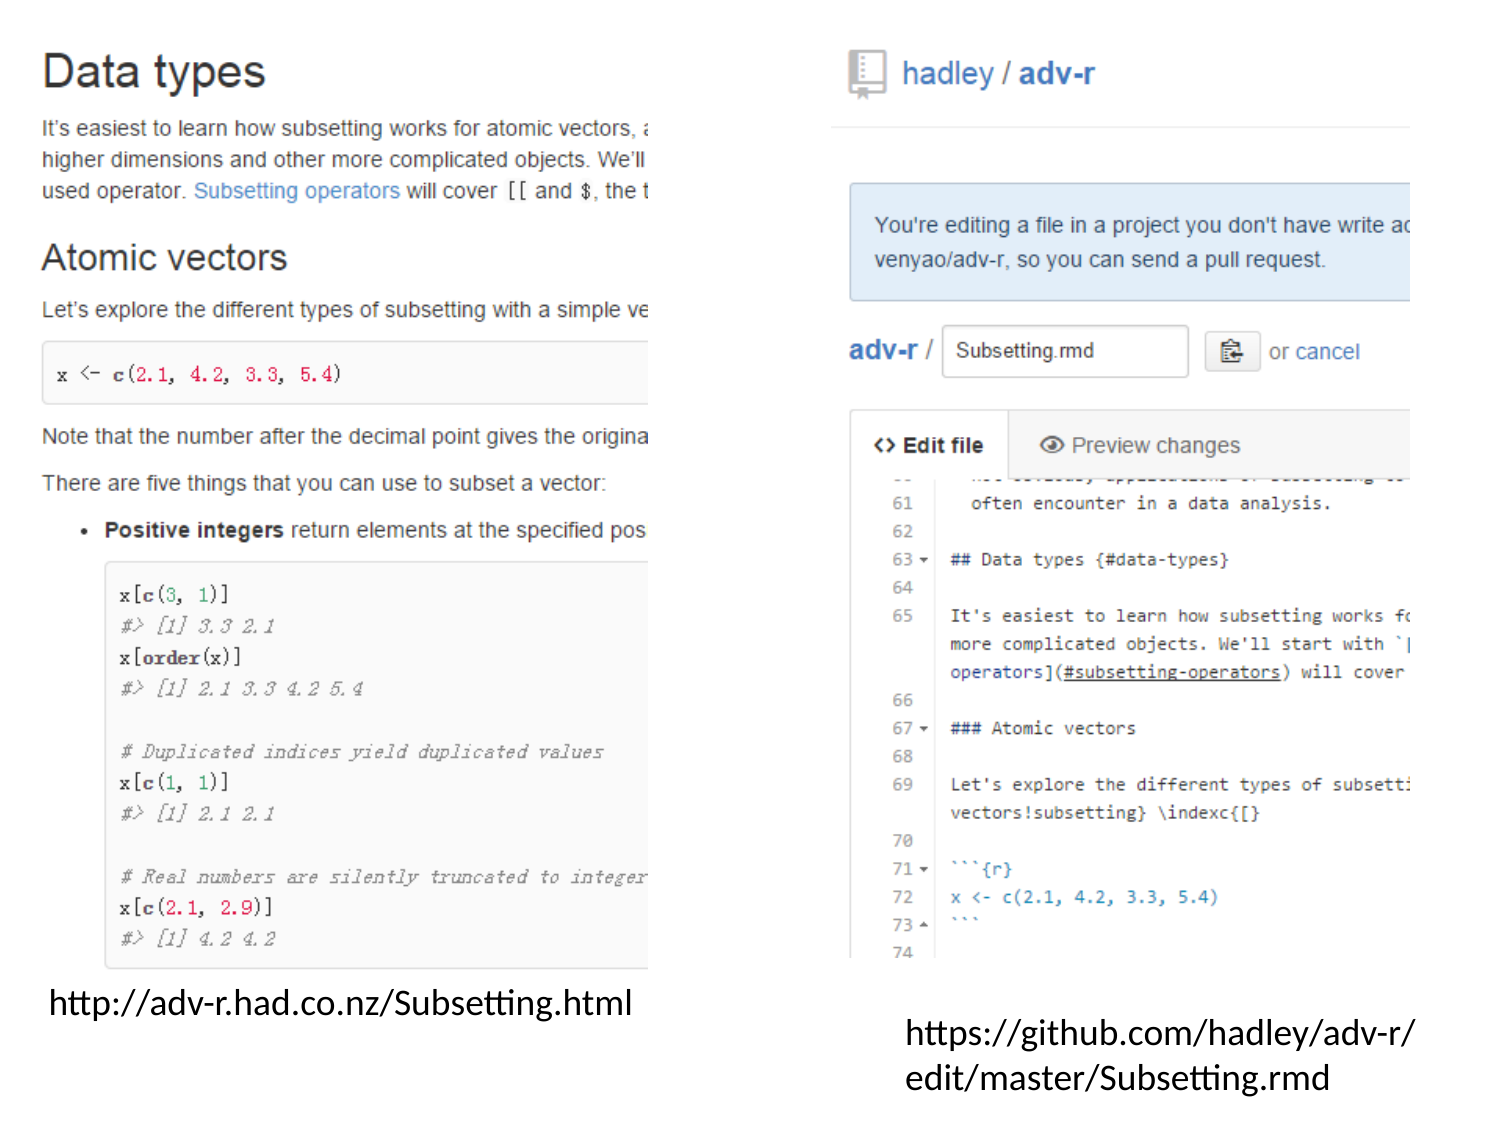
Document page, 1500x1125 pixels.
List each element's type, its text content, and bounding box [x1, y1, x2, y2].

picture [28, 36, 648, 971]
picture [831, 36, 1410, 959]
text_box https://github.com/hadley/adv-r/edit/master/Subsetting.rmd [890, 1000, 1453, 1106]
text_box http://adv-r.had.co.nz/Subsetting.html [33, 970, 649, 1031]
